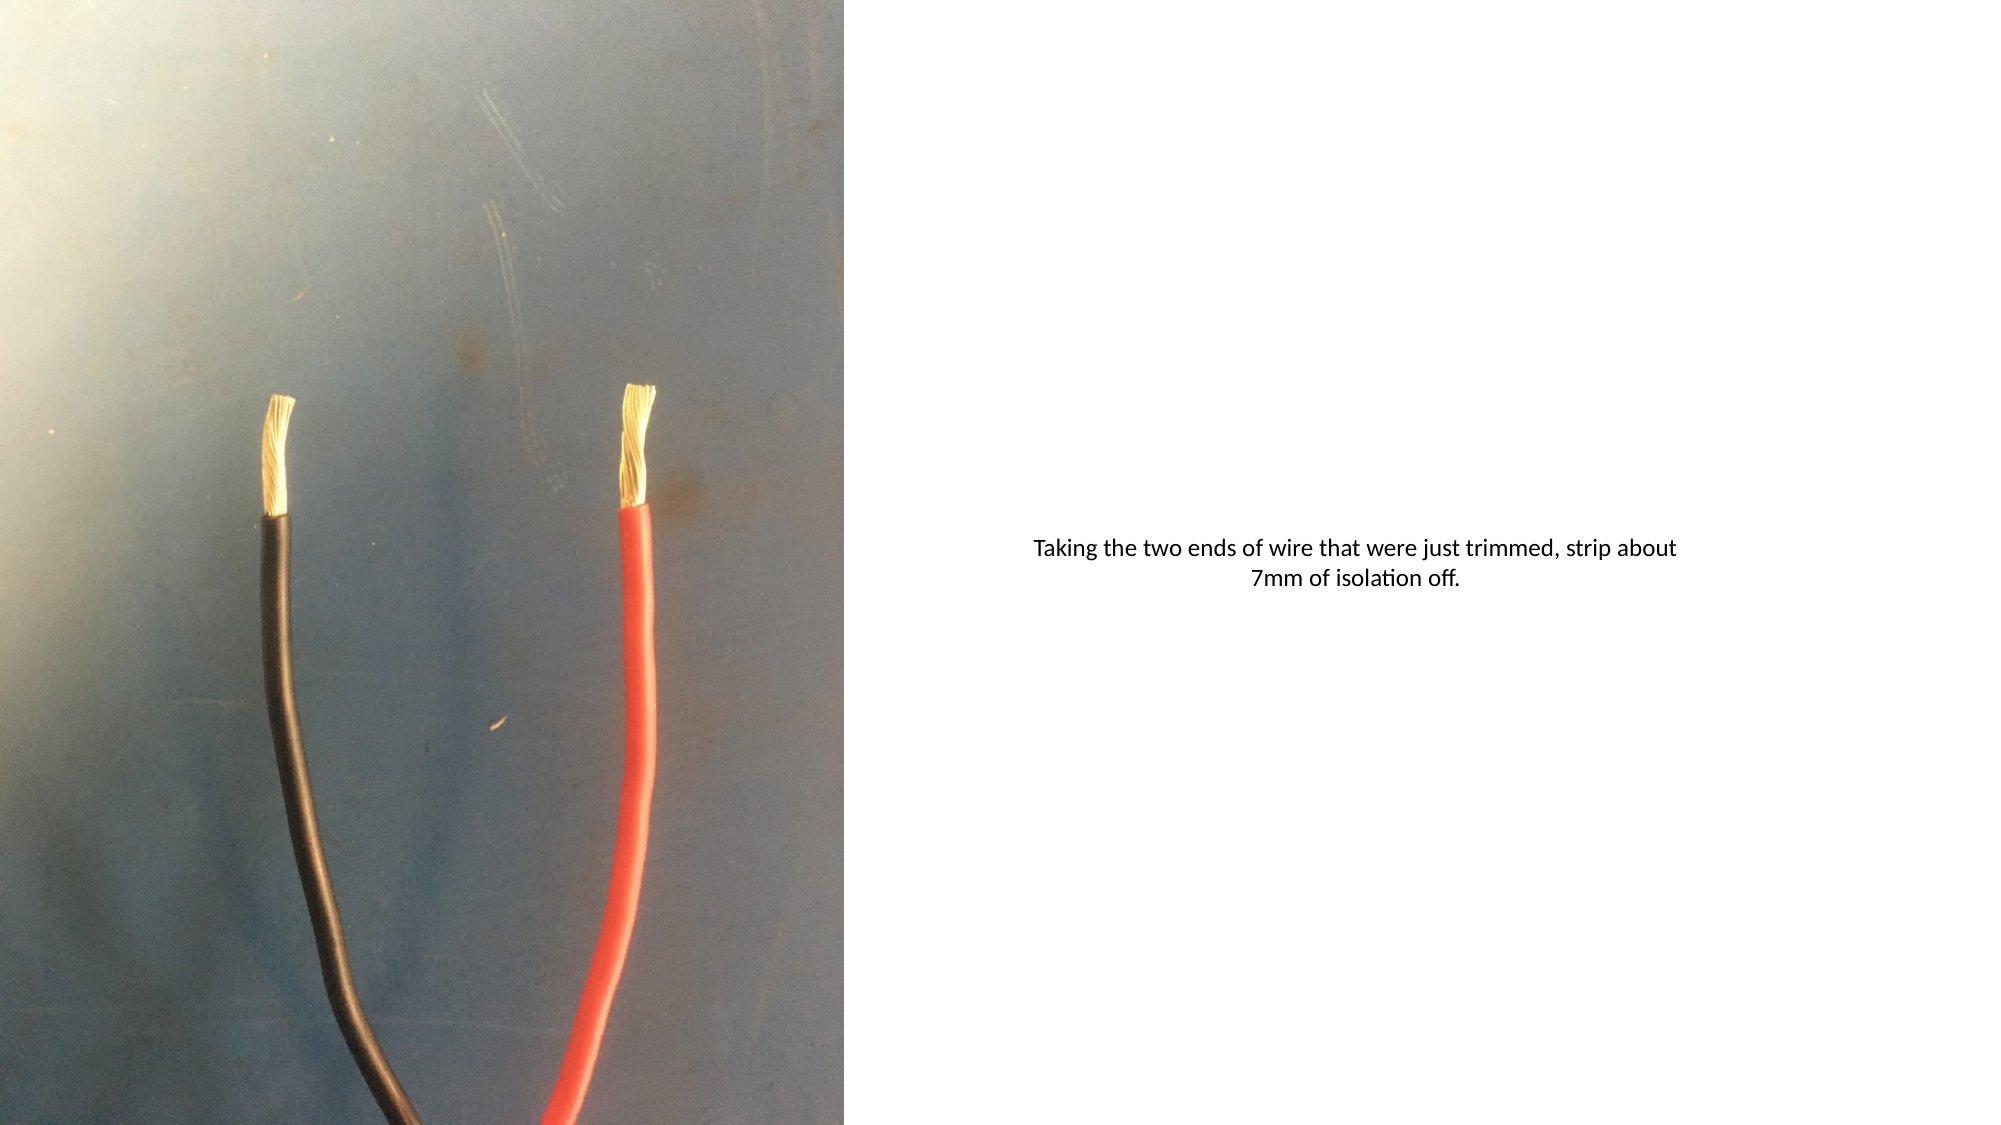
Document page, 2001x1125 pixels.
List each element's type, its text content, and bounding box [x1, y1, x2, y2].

picture [0, 0, 844, 1125]
text_box Taking the two ends of wire that were just trimmed, strip about 7mm of isolation off. [999, 524, 1712, 600]
